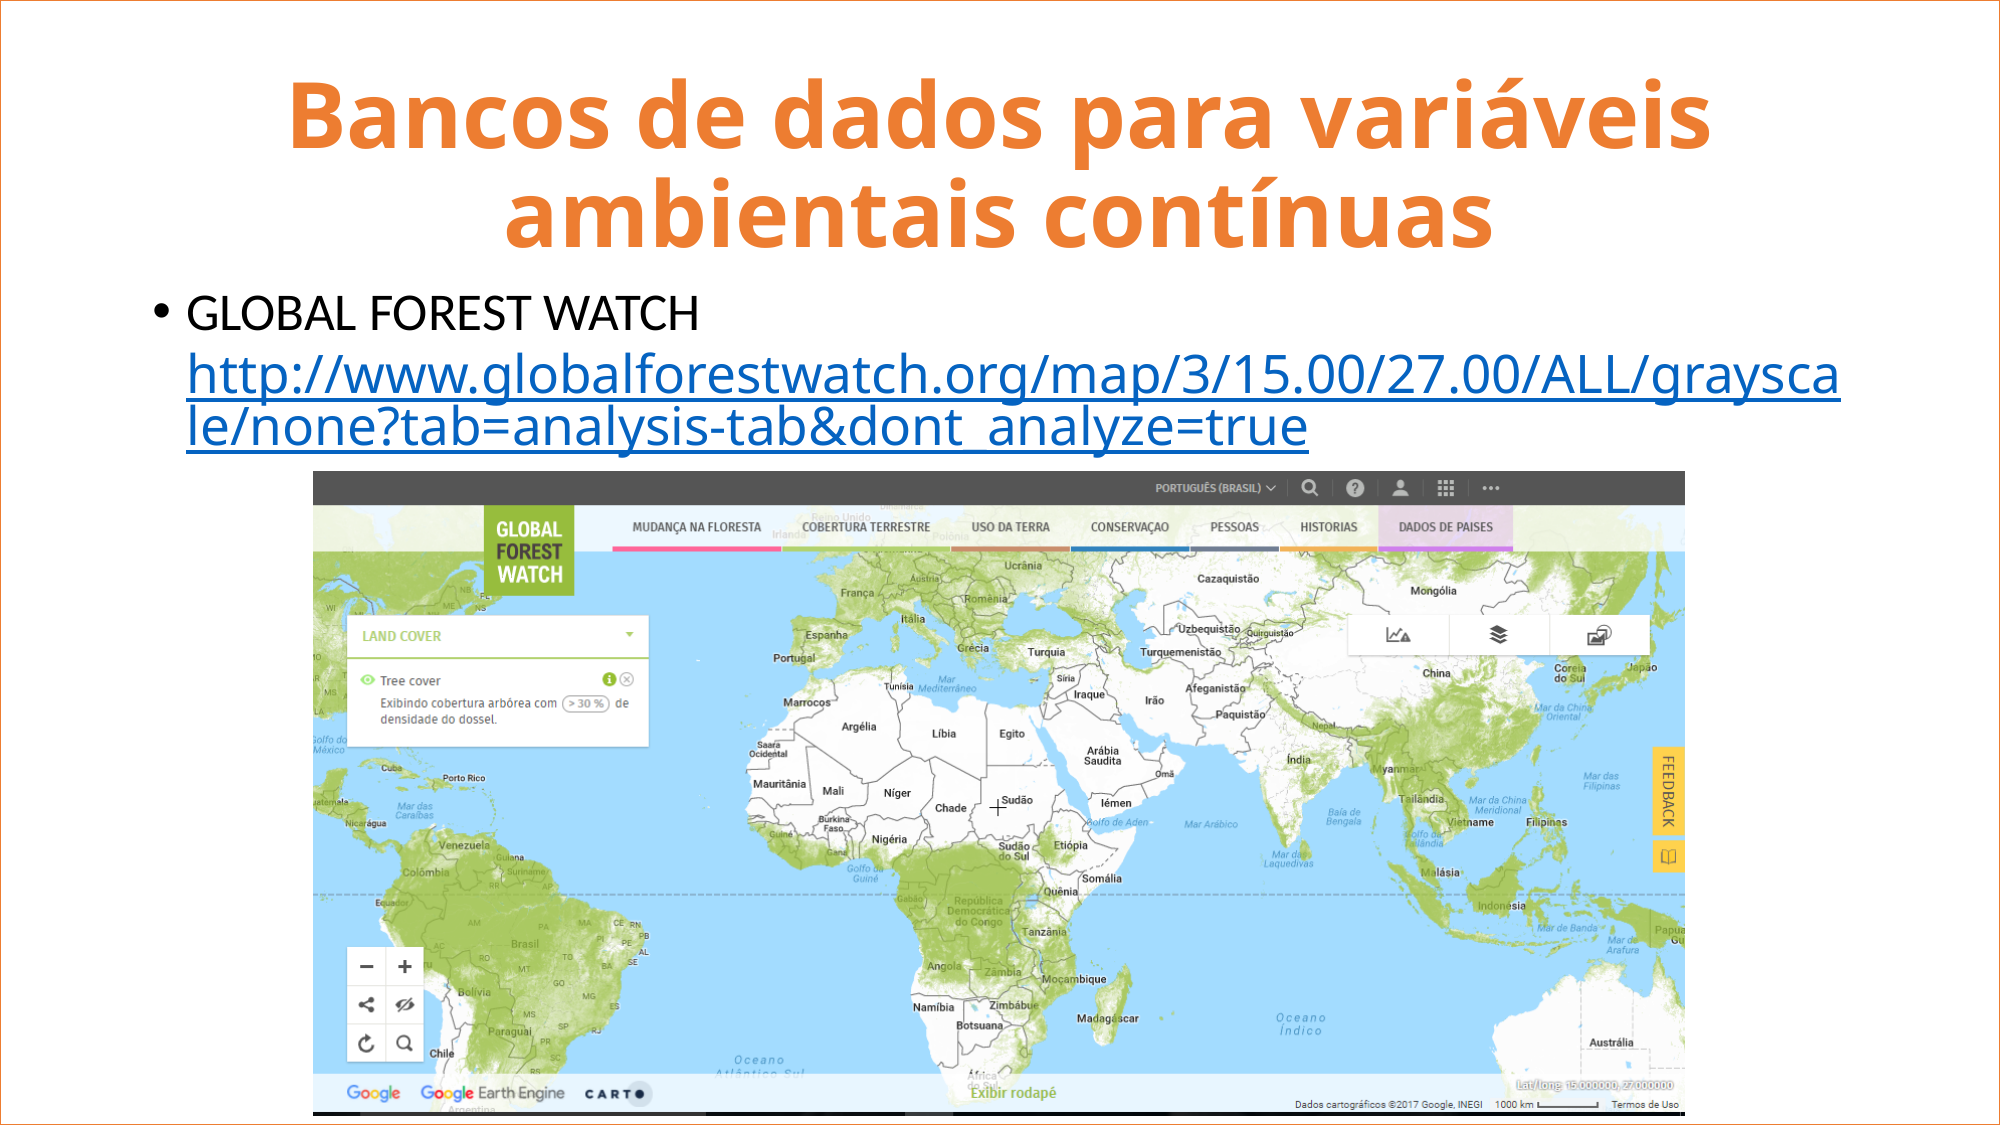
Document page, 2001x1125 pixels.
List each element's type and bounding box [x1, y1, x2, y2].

picture [313, 471, 1687, 1116]
text_box [0, 0, 2000, 1125]
